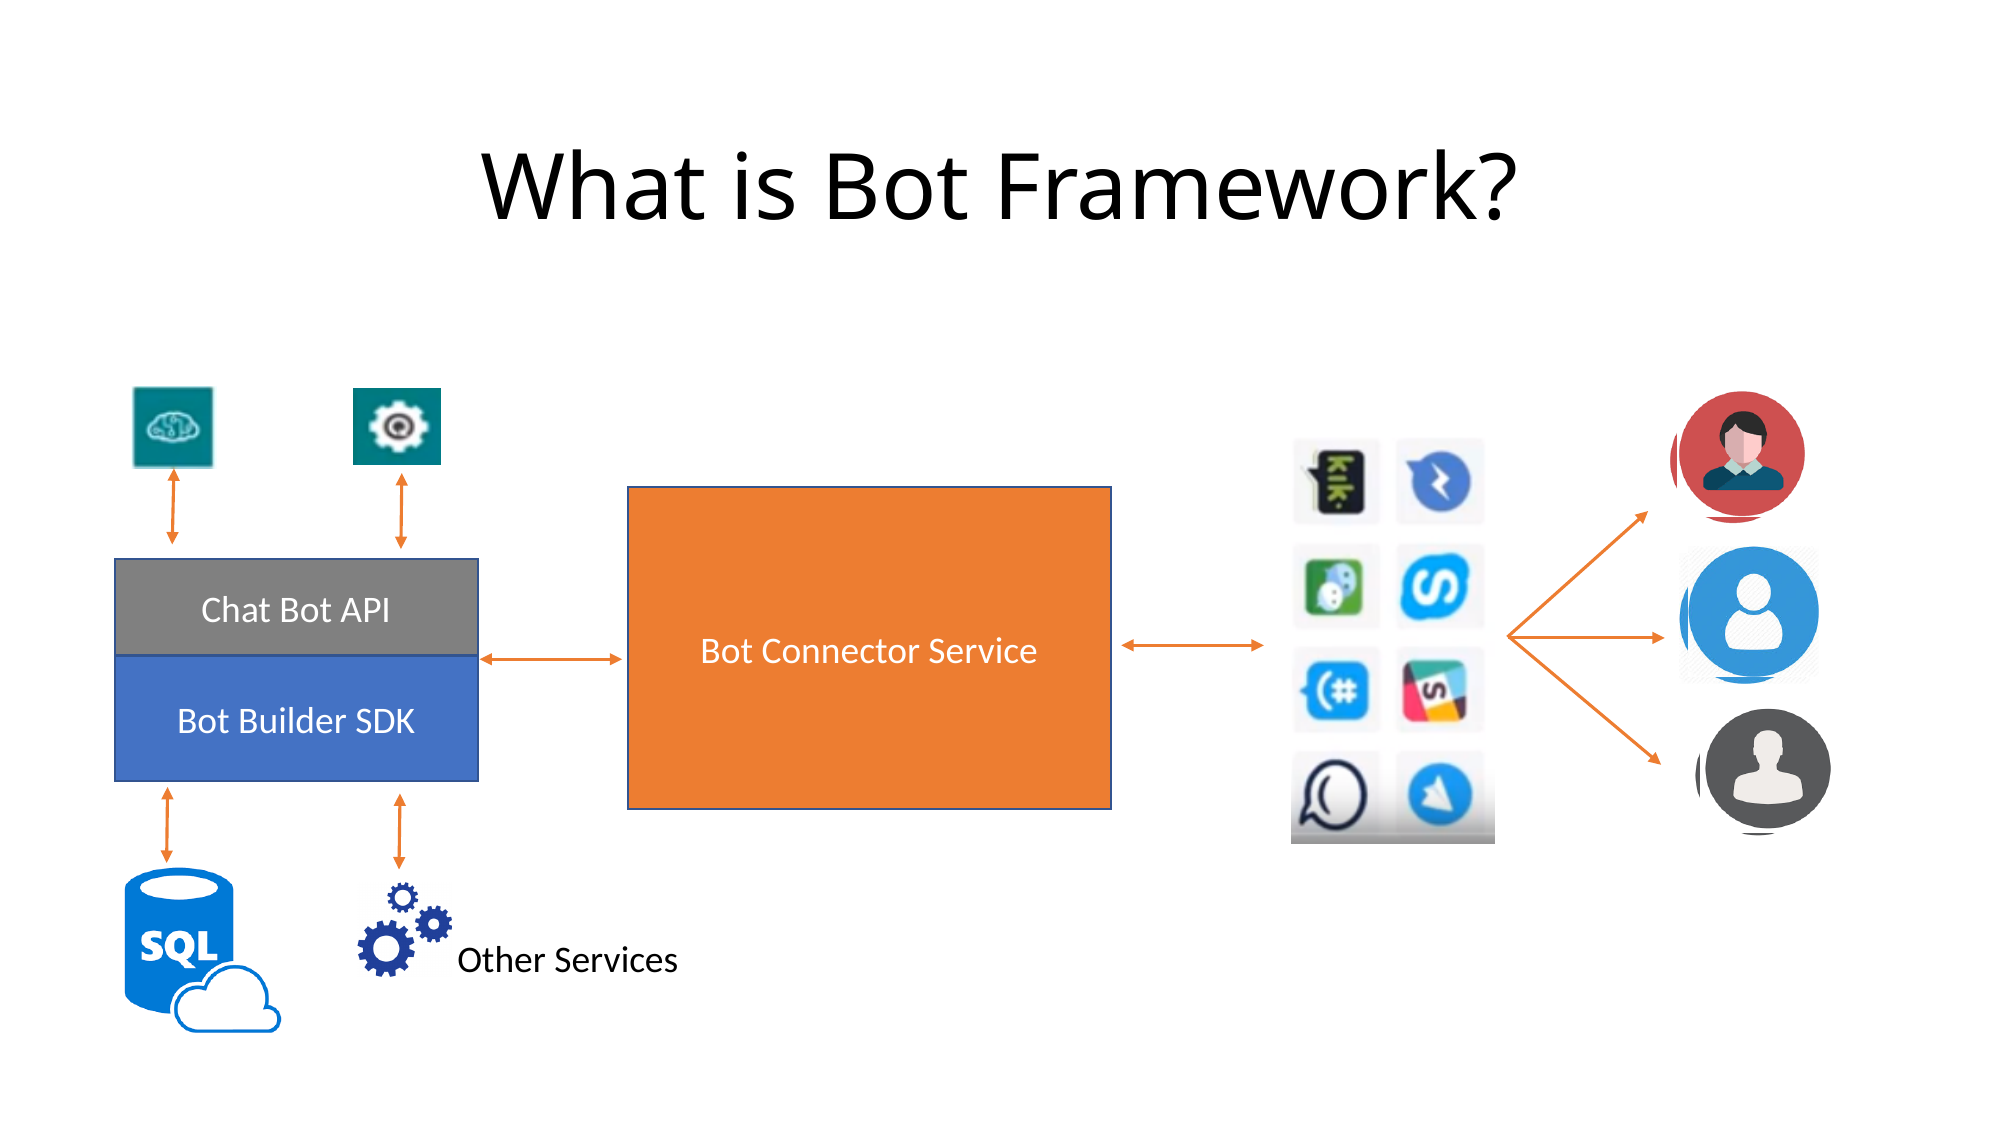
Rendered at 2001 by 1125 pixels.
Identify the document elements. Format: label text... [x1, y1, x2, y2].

text_box Chat Bot API [114, 558, 479, 657]
picture [120, 867, 285, 1033]
picture [1290, 437, 1495, 844]
picture [1690, 701, 1836, 840]
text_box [1509, 636, 1662, 765]
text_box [1507, 511, 1649, 637]
title What is Bot Framework? [465, 135, 1606, 354]
picture [353, 388, 441, 465]
text_box Other Services [442, 927, 695, 988]
picture [131, 386, 217, 469]
text_box Bot Connector Service [627, 486, 1112, 810]
picture [1668, 389, 1806, 524]
picture [357, 882, 452, 977]
picture [1679, 546, 1819, 684]
text_box Bot Builder SDK [114, 657, 479, 782]
